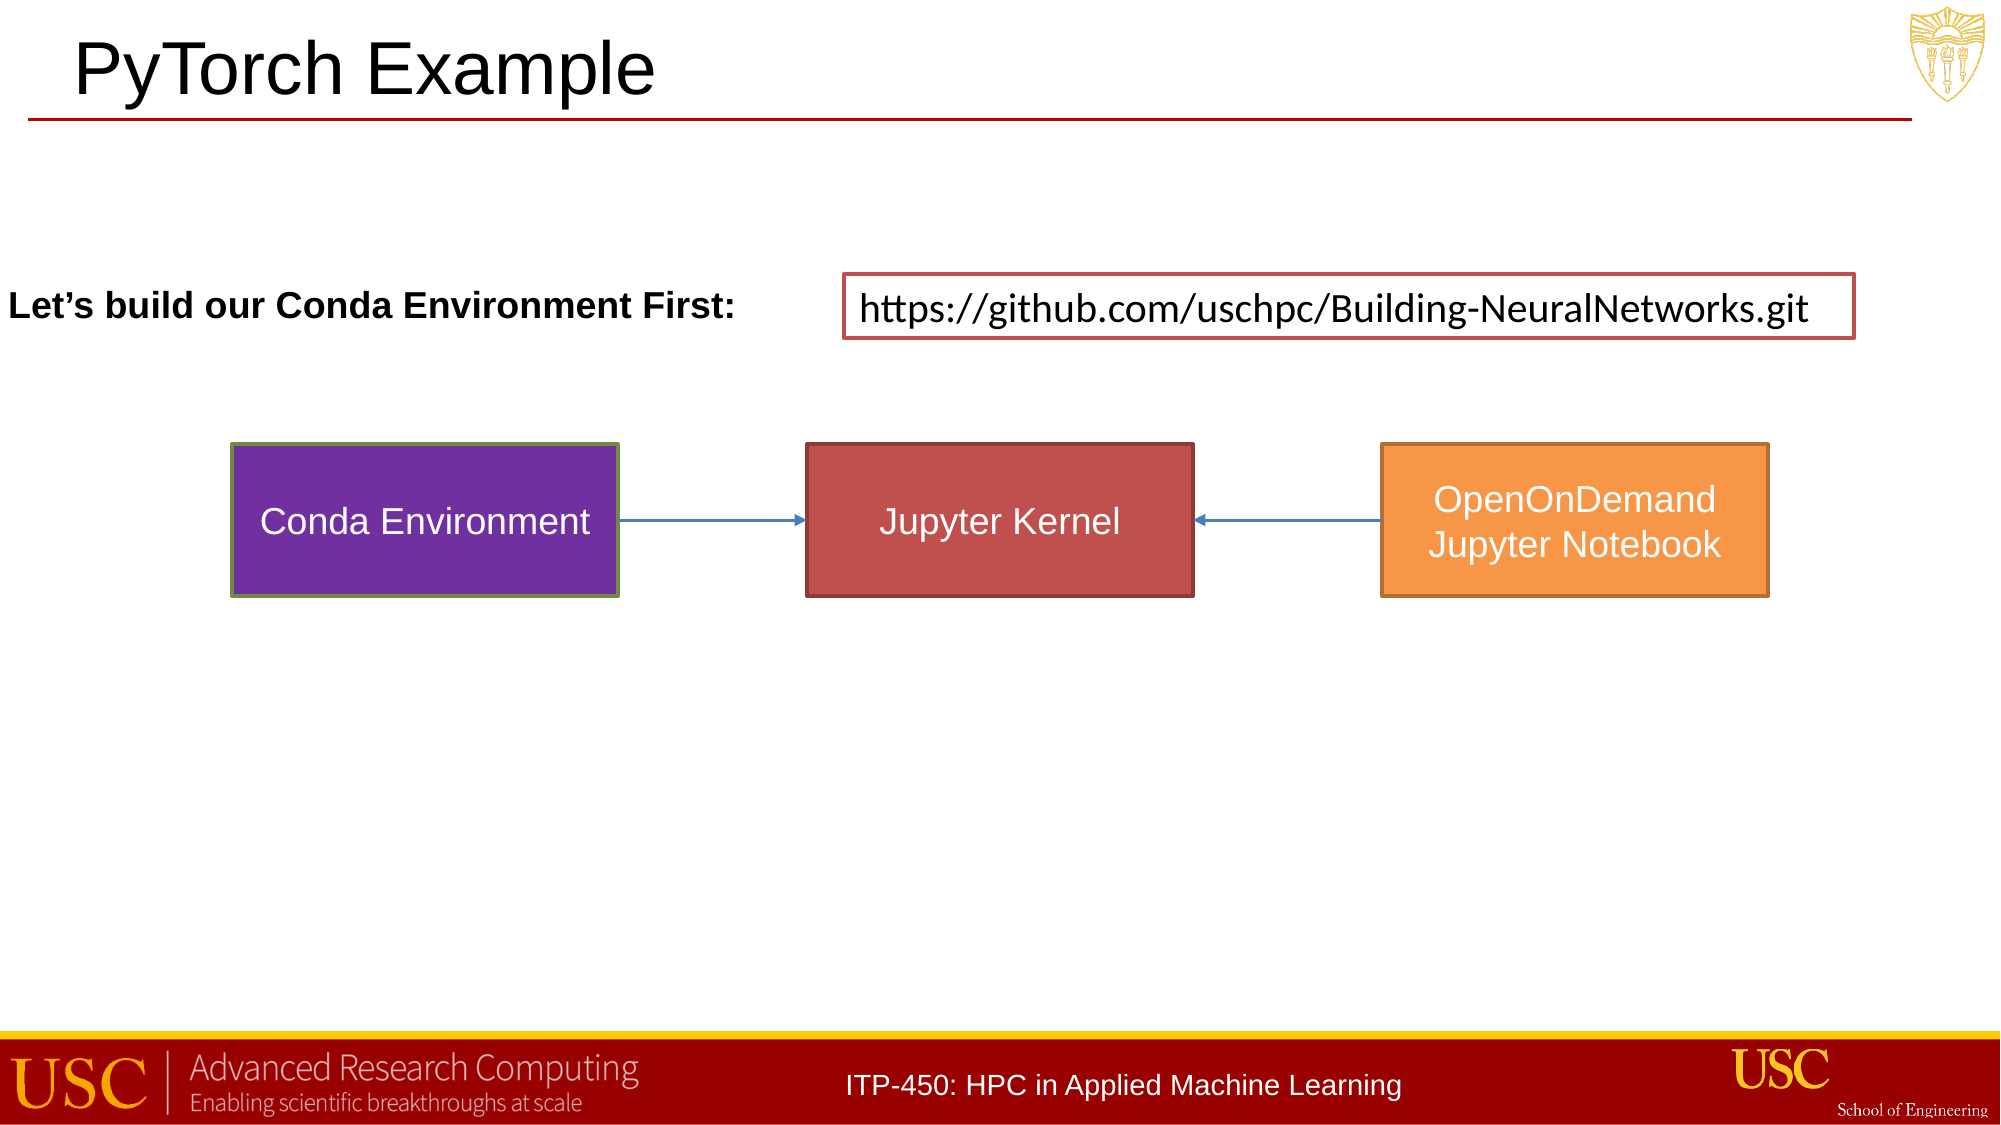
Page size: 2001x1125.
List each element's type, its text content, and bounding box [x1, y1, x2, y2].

text_box Conda Environment [230, 442, 620, 598]
text_box Let’s build our Conda Environment First: [0, 273, 763, 334]
text_box https://github.com/uschpc/Building-NeuralNetworks.git [842, 272, 1856, 340]
picture [6, 1049, 642, 1117]
text_box OpenOnDemand Jupyter Notebook [1380, 442, 1770, 598]
text_box PyTorch Example [59, 12, 1500, 113]
text_box Jupyter Kernel [805, 442, 1195, 598]
